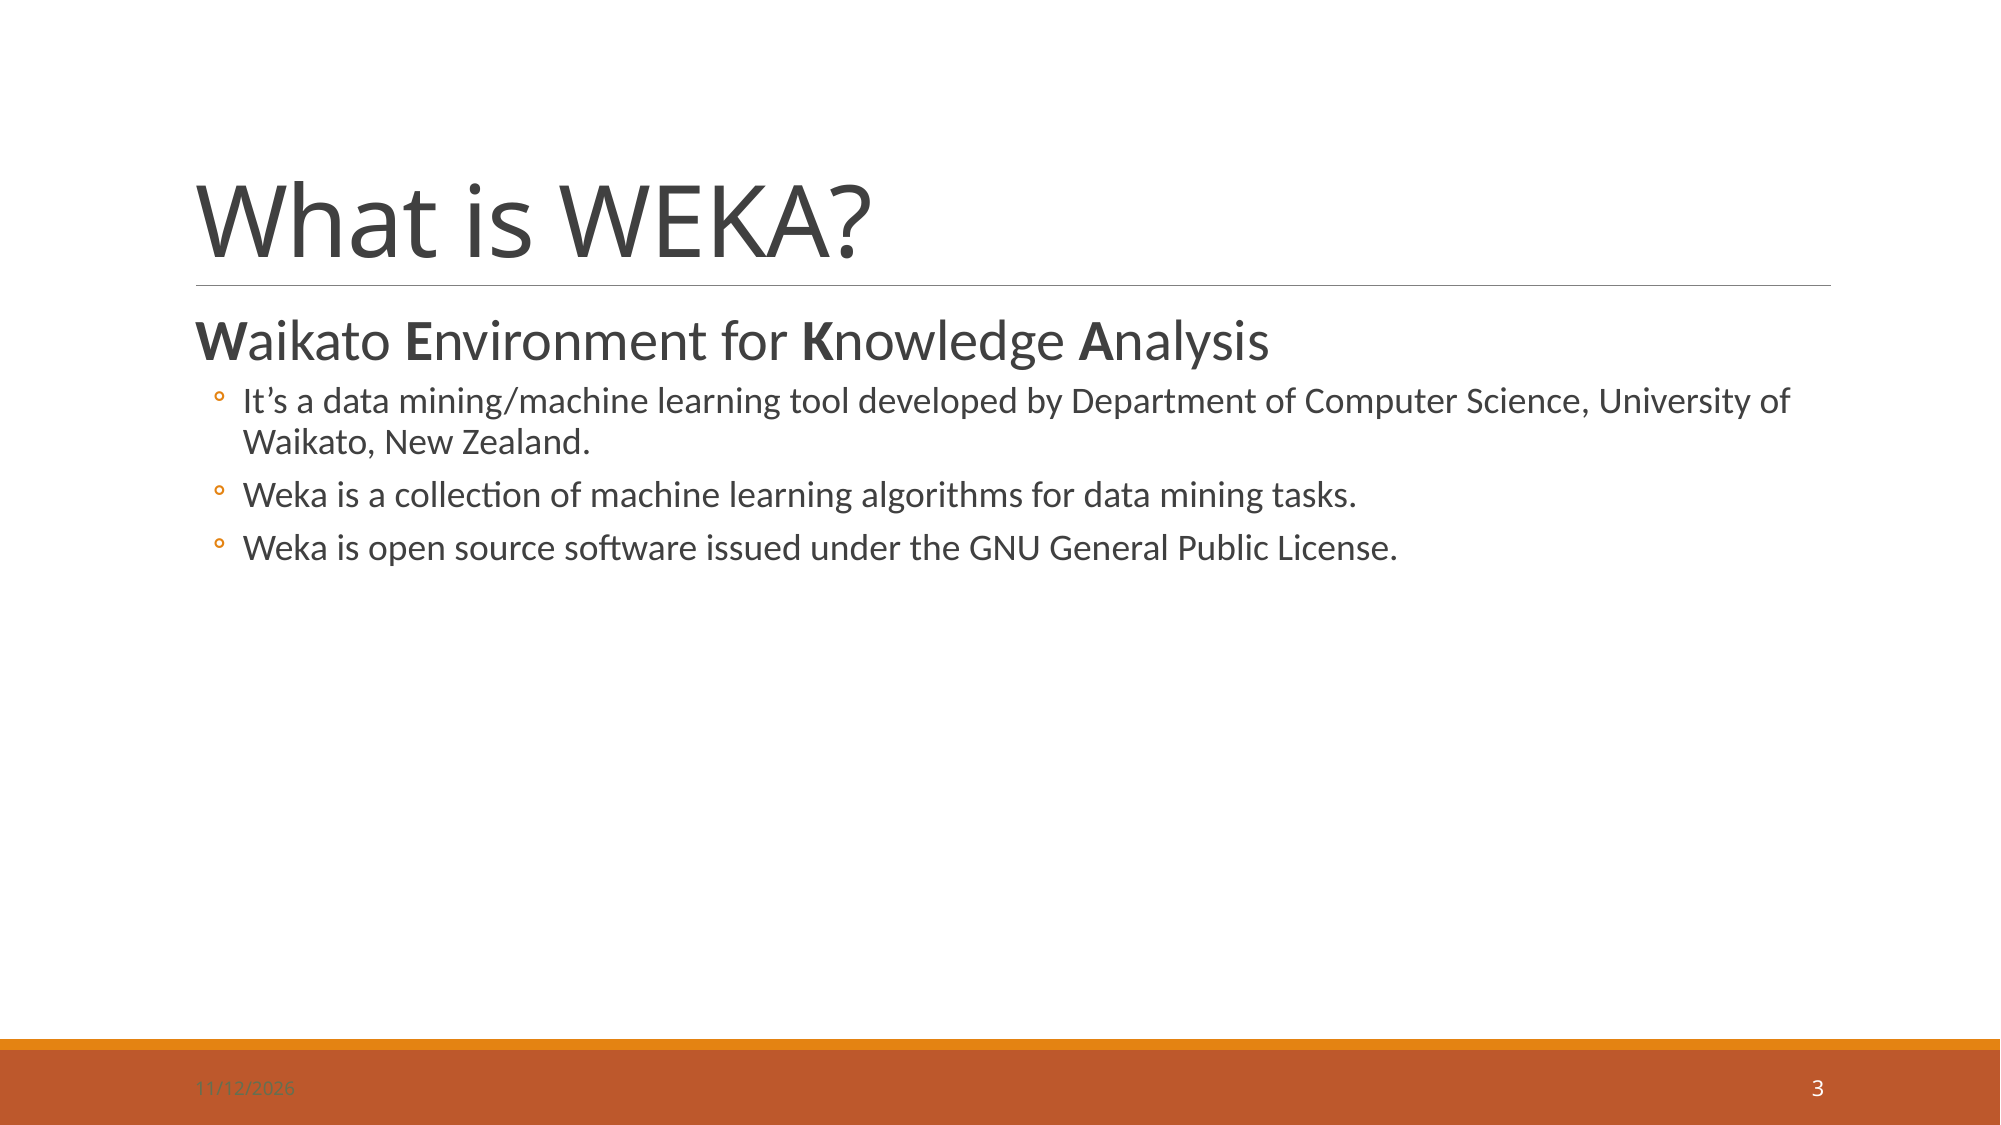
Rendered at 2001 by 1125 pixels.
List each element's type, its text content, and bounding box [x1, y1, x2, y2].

list Waikato Environment for Knowledge Analysis It’s a data mining/machine learning tool developed by Department of Computer Science, University of Waikato, New Zealand. Weka is a collection of machine learning algorithms for data mining tasks. Weka is open source software issued under the GNU General Public License. [180, 302, 1830, 963]
title What is WEKA? [180, 47, 1830, 285]
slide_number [180, 1059, 586, 1120]
slide_number 3 [1624, 1059, 1840, 1120]
